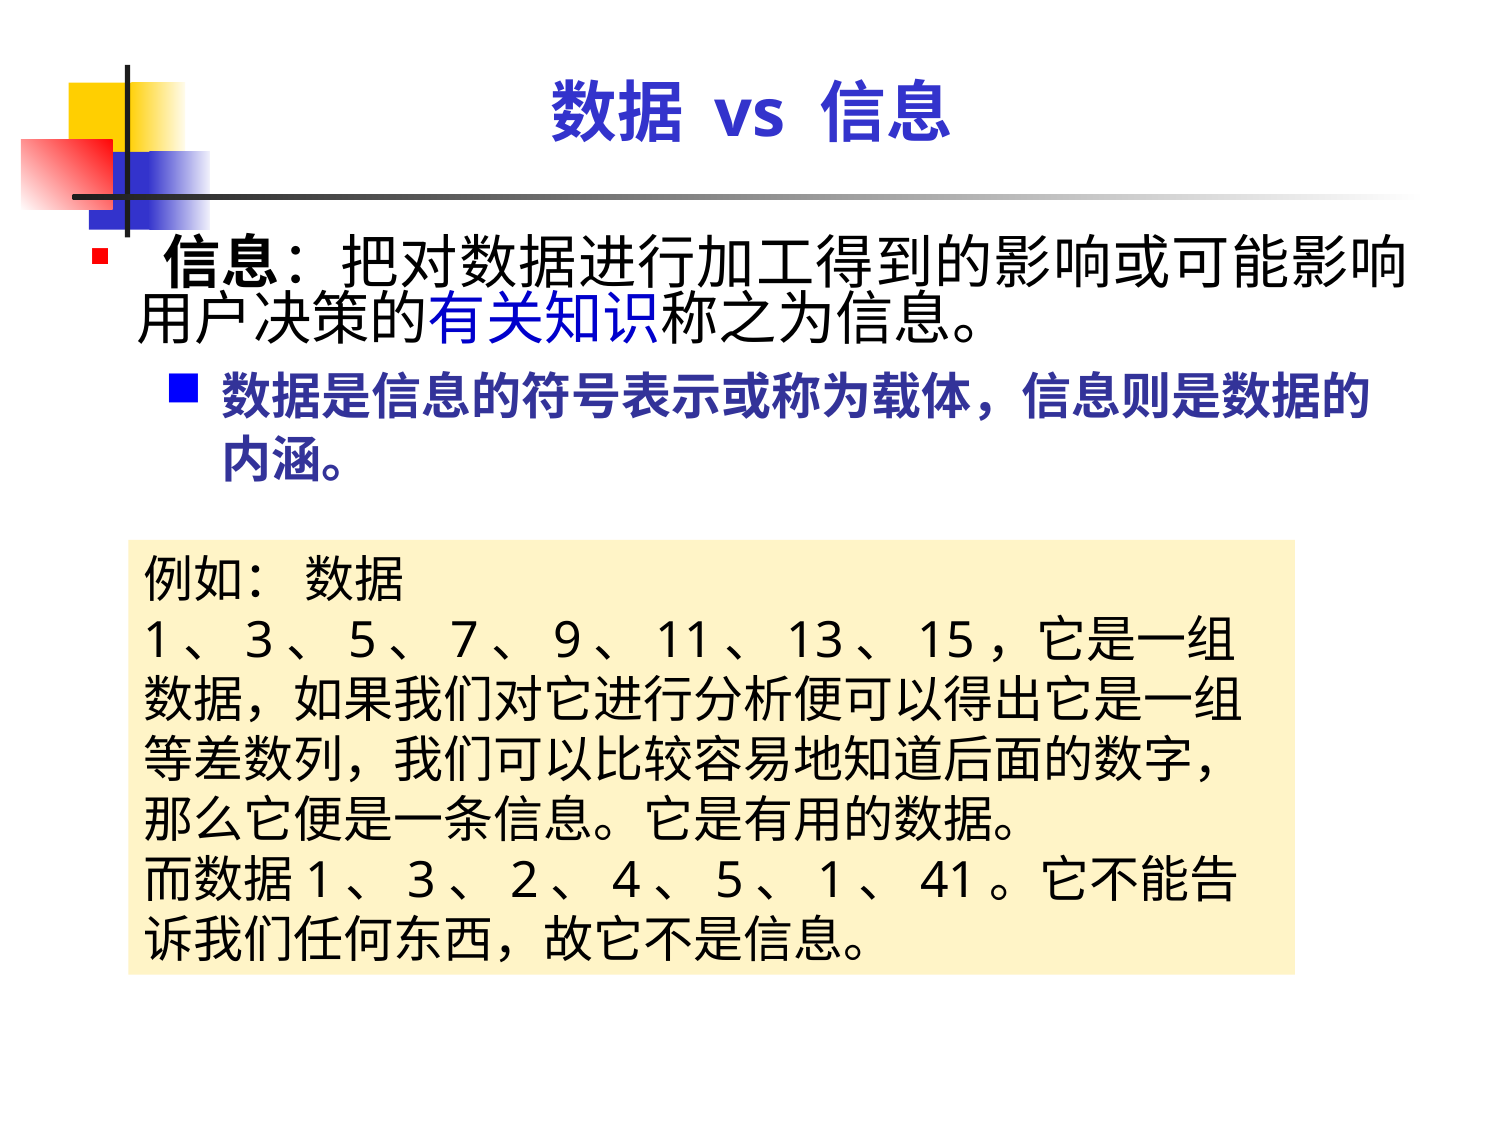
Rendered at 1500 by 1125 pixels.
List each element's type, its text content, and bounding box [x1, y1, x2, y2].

text_box 信息：把对数据进行加工得到的影响或可能影响用户决策的有关知识称之为信息。 数据是信息的符号表示或称为载体，信息则是数据的内涵。 [0, 231, 1424, 495]
text_box 数据 vs 信息 [112, 62, 1391, 191]
text_box 例如： 数据1、3、5、7、9、11、13、15，它是一组数据，如果我们对它进行分析便可以得出它是一组等差数列，我们可以比较容易地知道后面的数字，那么它便是一条信息。它是有用的数据。 而数据1、3、2、4、5、1、41。它不能告诉我们任何东西，故它不是信息。 [128, 539, 1295, 975]
